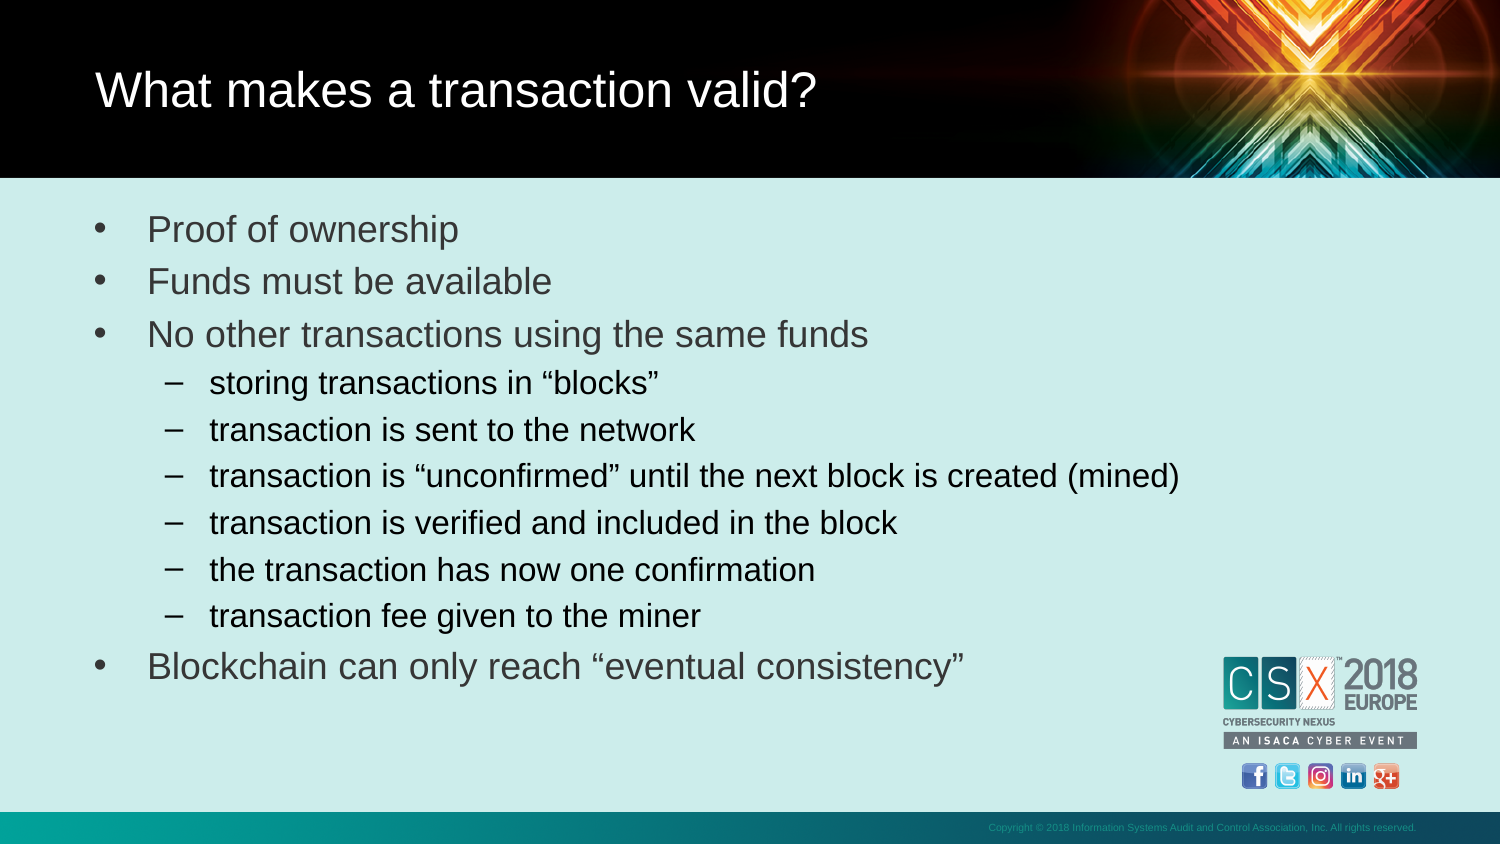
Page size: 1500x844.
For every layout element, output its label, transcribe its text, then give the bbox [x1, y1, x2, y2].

list What makes a transaction valid? [80, 0, 1219, 176]
picture [0, 0, 1500, 844]
list Proof of ownership Funds must be available No other transactions using the same funds storing transactions in “blocks” transaction is sent to the network transaction is “unconfirmed” until the next block is created (mined) transaction is verified and included in the block the transaction has now one confirmation transaction fee given to the miner Blockchain can only reach “eventual consistency” [80, 198, 1218, 775]
